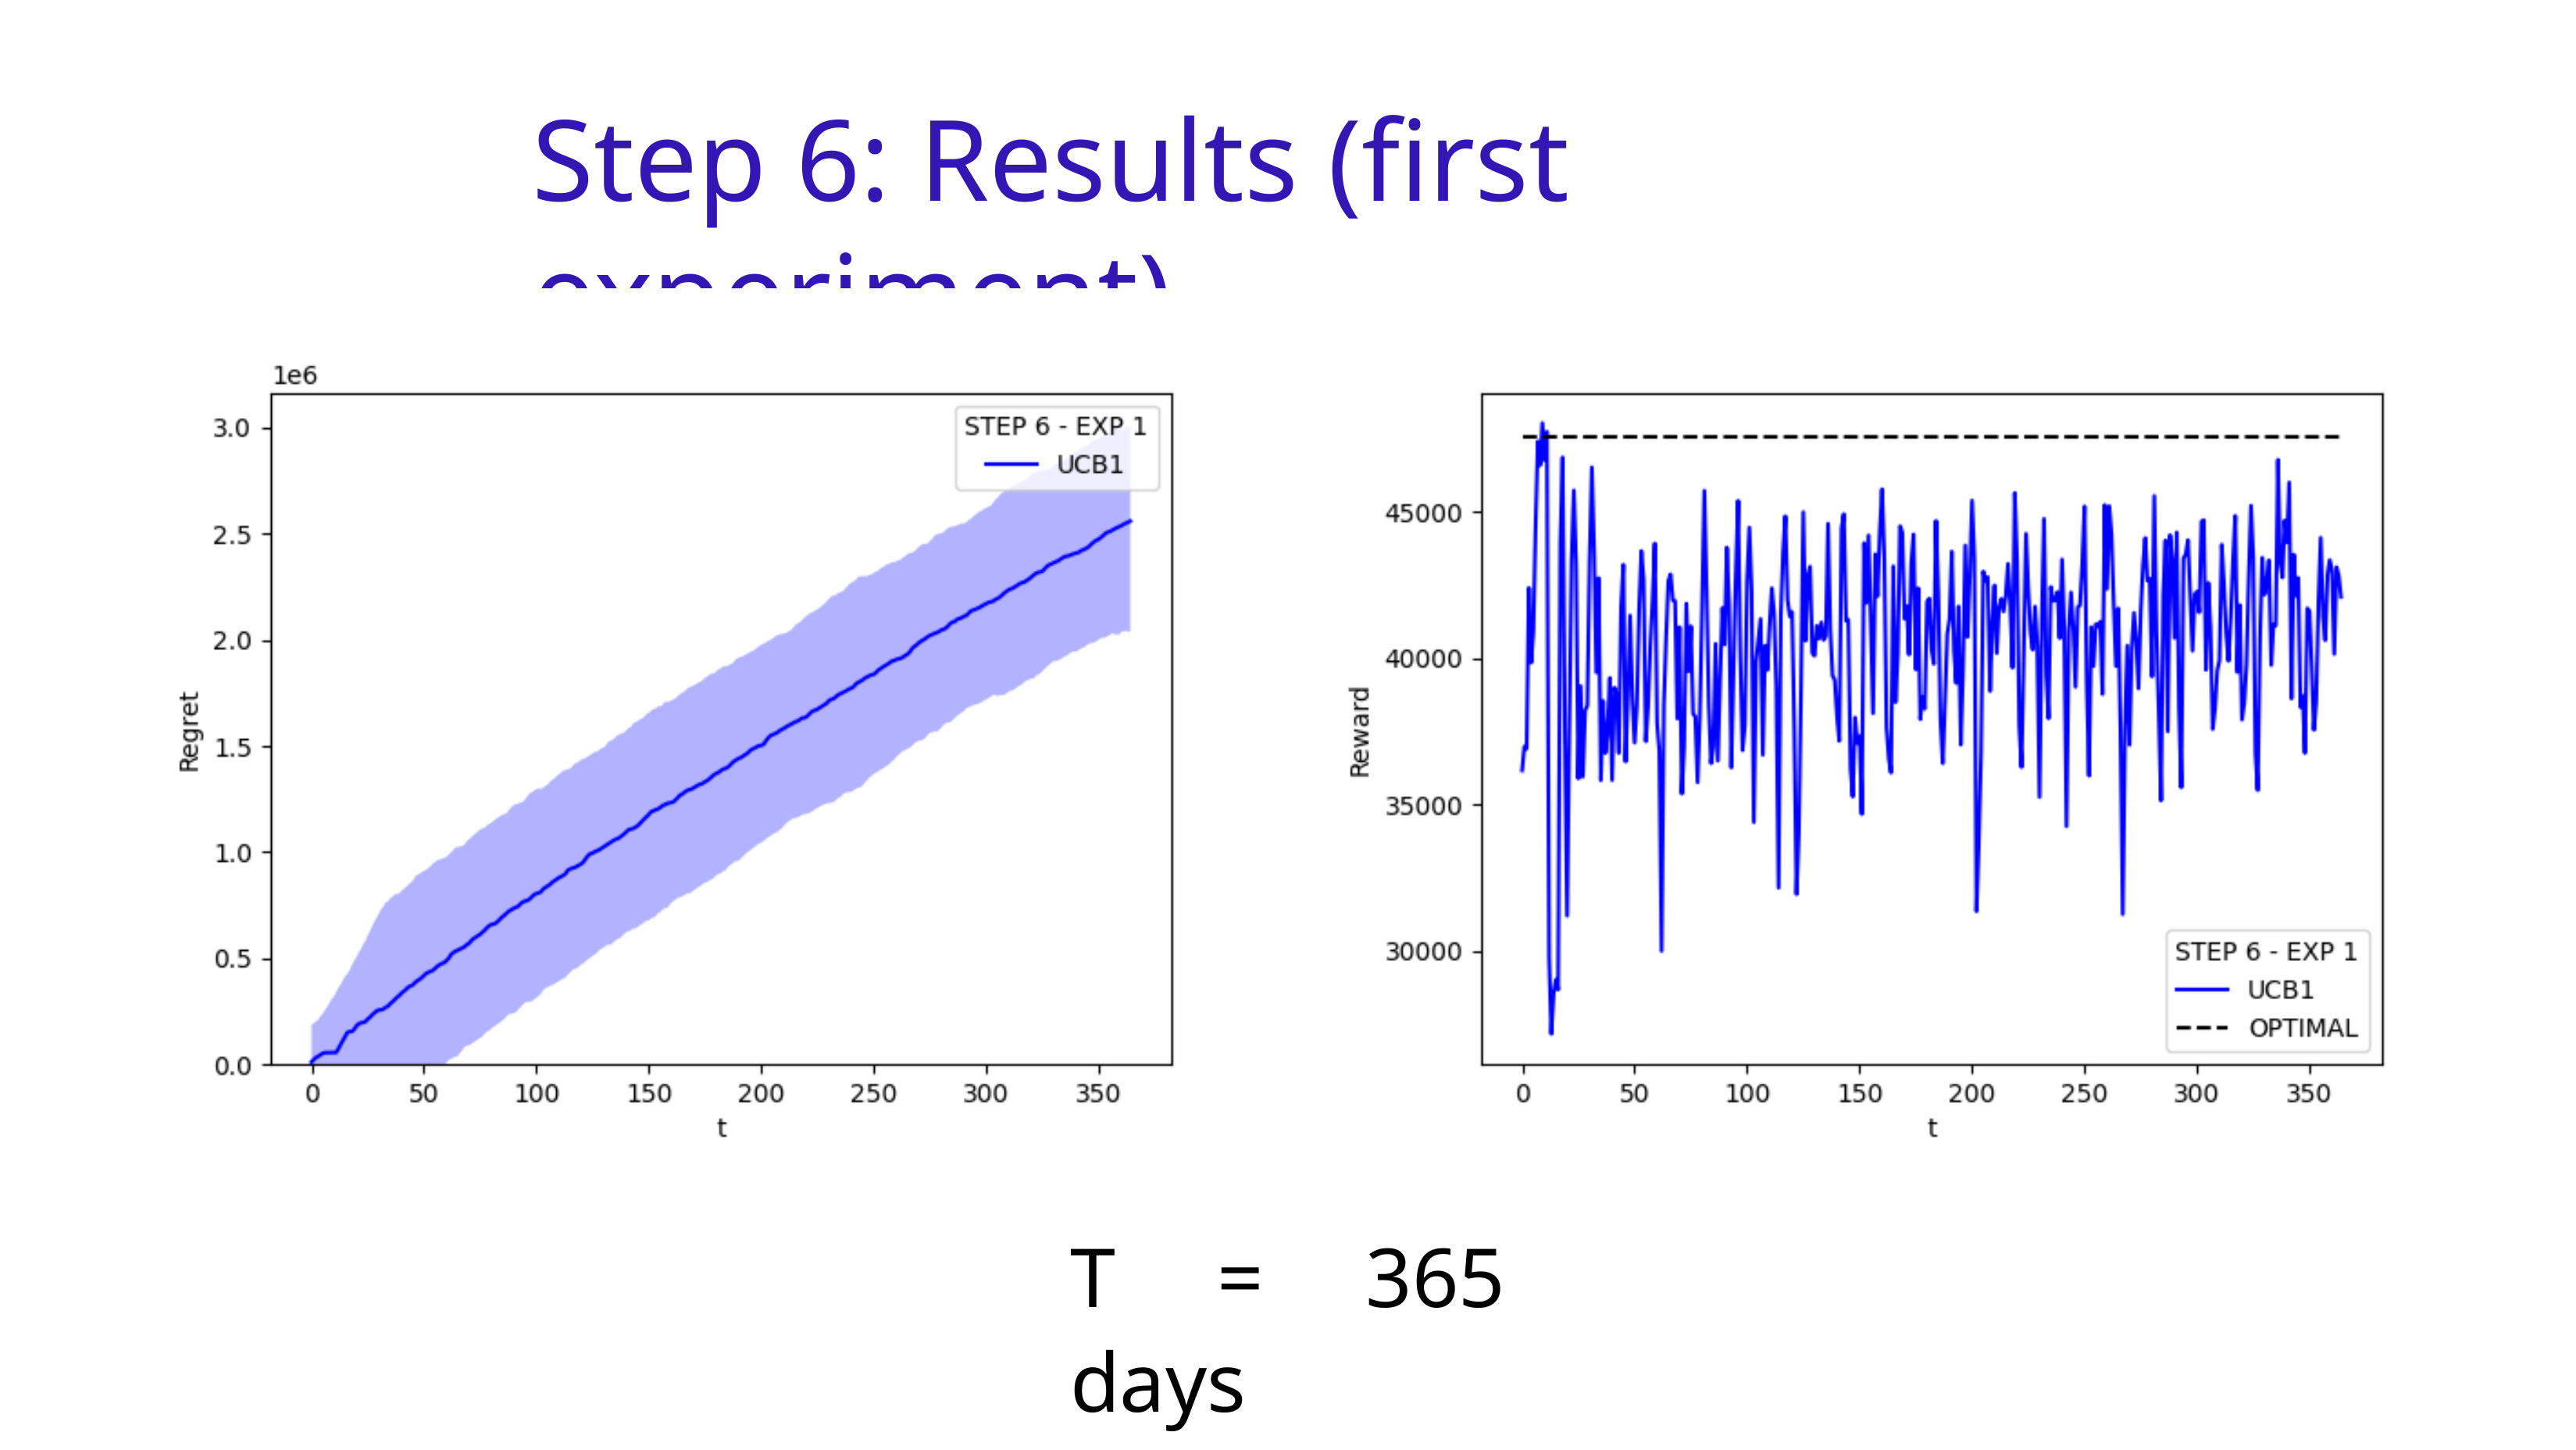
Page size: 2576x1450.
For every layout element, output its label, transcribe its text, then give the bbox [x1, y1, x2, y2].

text_box T = 365 days [1058, 1213, 1518, 1434]
picture [126, 288, 1289, 1161]
picture [1336, 288, 2499, 1161]
title Step 6: Results (first experiment) [532, 88, 2044, 225]
